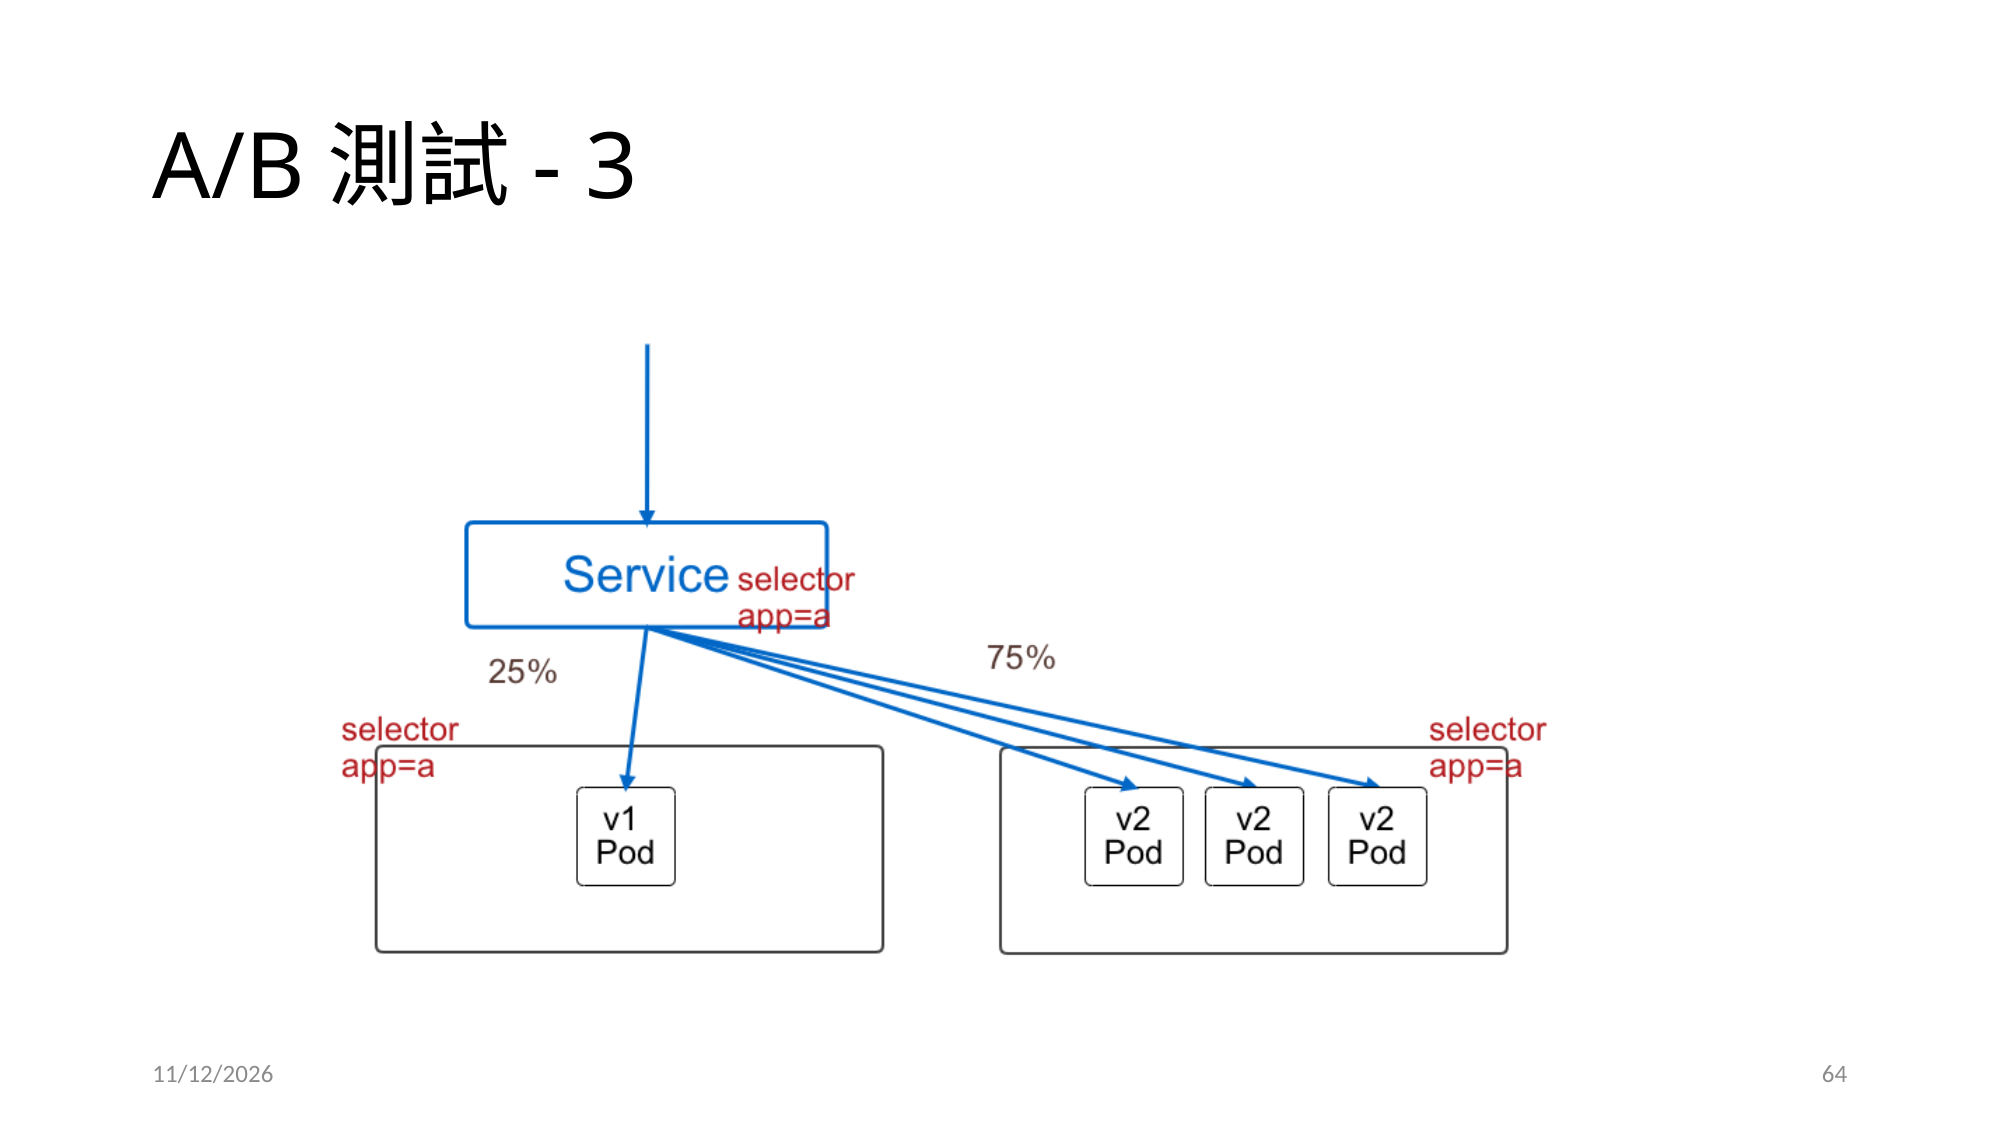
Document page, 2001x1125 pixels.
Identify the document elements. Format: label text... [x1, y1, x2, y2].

slide_number 64 [1412, 1042, 1863, 1103]
title A/B測試- 3 [137, 59, 1863, 278]
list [249, 299, 1751, 1014]
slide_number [137, 1042, 588, 1103]
